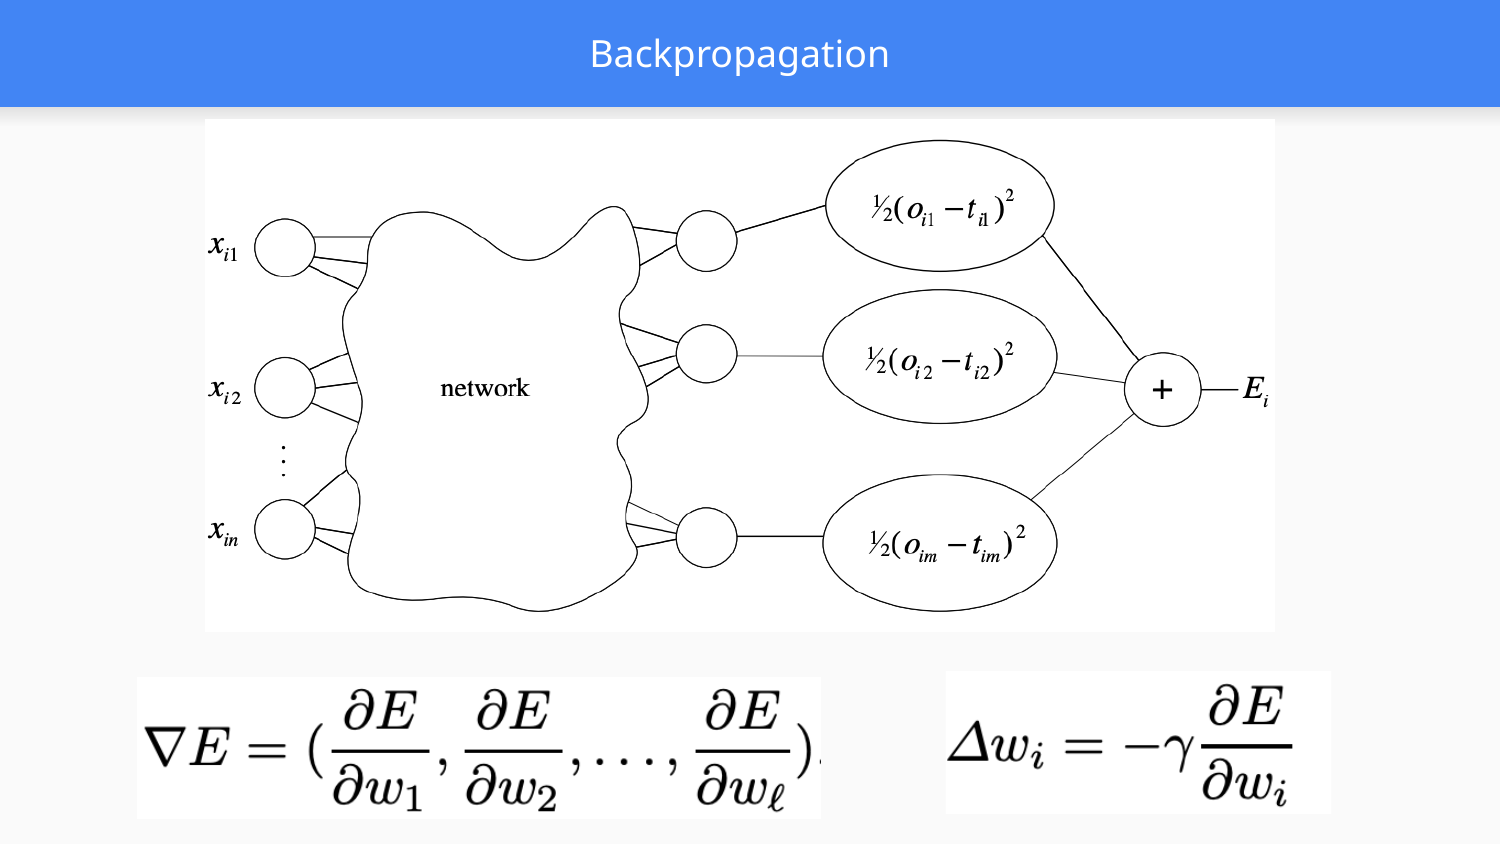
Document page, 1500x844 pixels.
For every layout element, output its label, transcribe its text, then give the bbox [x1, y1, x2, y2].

picture [205, 118, 1275, 632]
title Backpropagation [16, 2, 1464, 102]
picture [137, 676, 821, 819]
picture [945, 671, 1332, 814]
